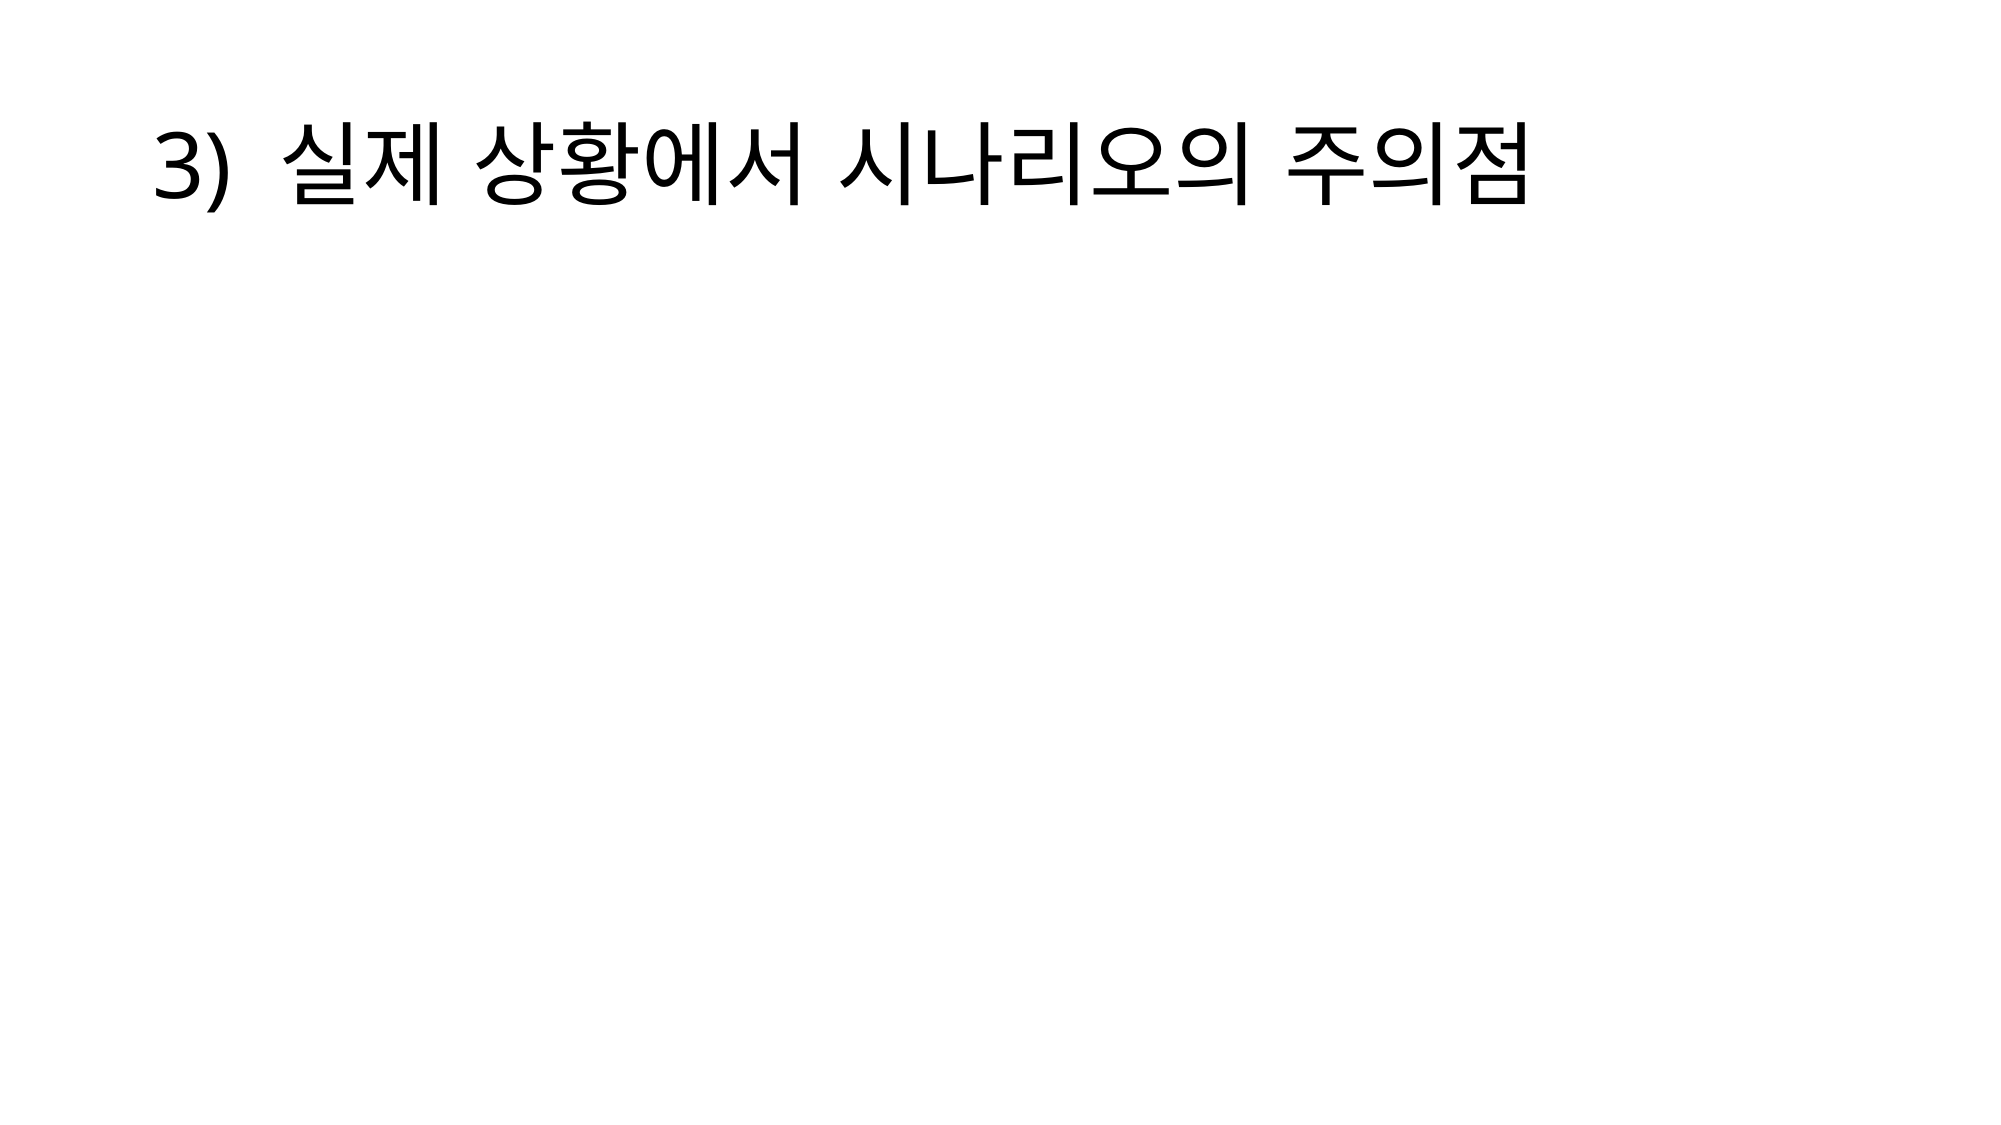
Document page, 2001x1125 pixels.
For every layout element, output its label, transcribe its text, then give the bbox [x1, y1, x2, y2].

title 3) 실제 상황에서 시나리오의 주의점 [137, 59, 1863, 278]
